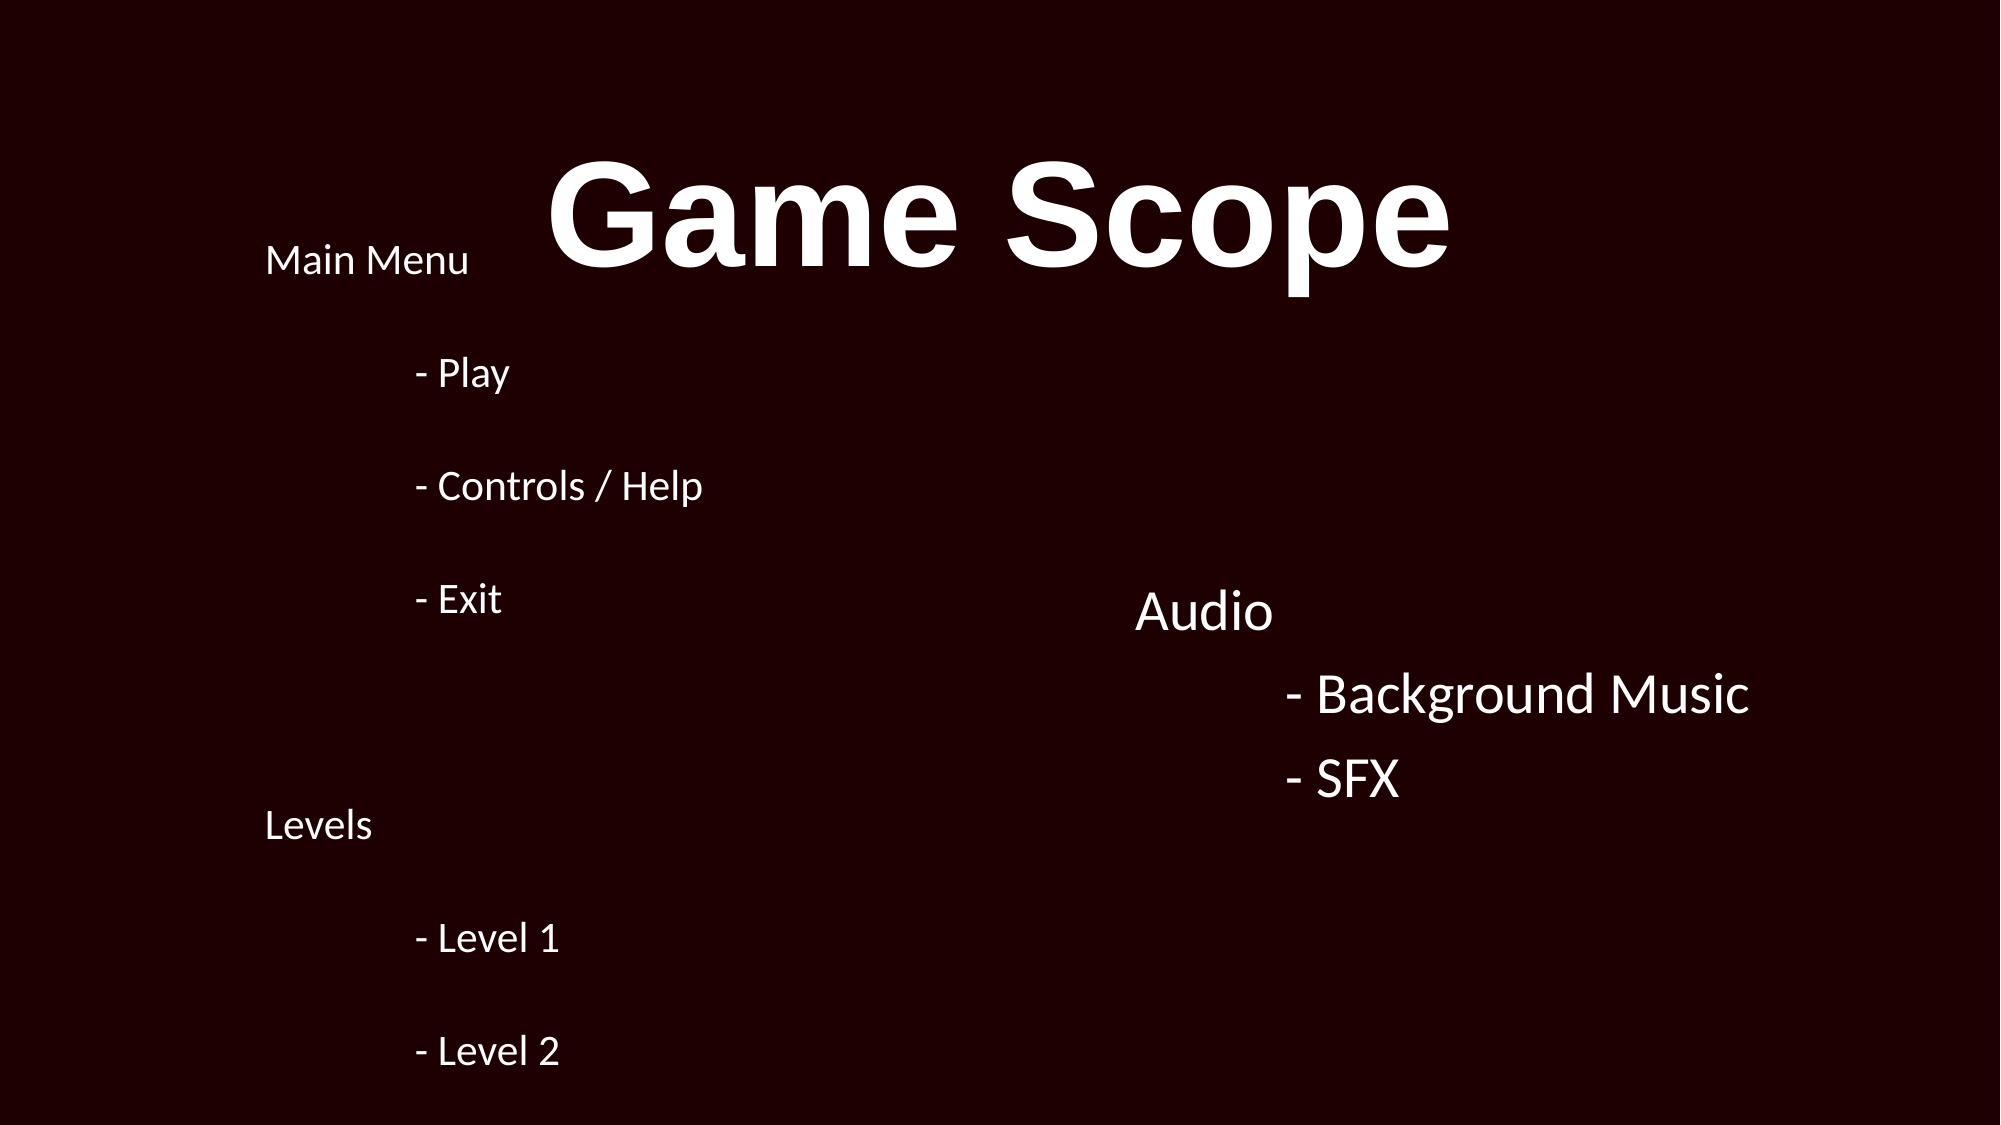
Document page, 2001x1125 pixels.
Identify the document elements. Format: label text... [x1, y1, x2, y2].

subtitle Main Menu - Play - Controls / Help - Exit Levels - Level 1 - Level 2 - Level 3 [249, 452, 985, 1022]
title Game Scope [249, 77, 1750, 358]
text_box Audio - Background Music - SFX [1120, 452, 1855, 1022]
